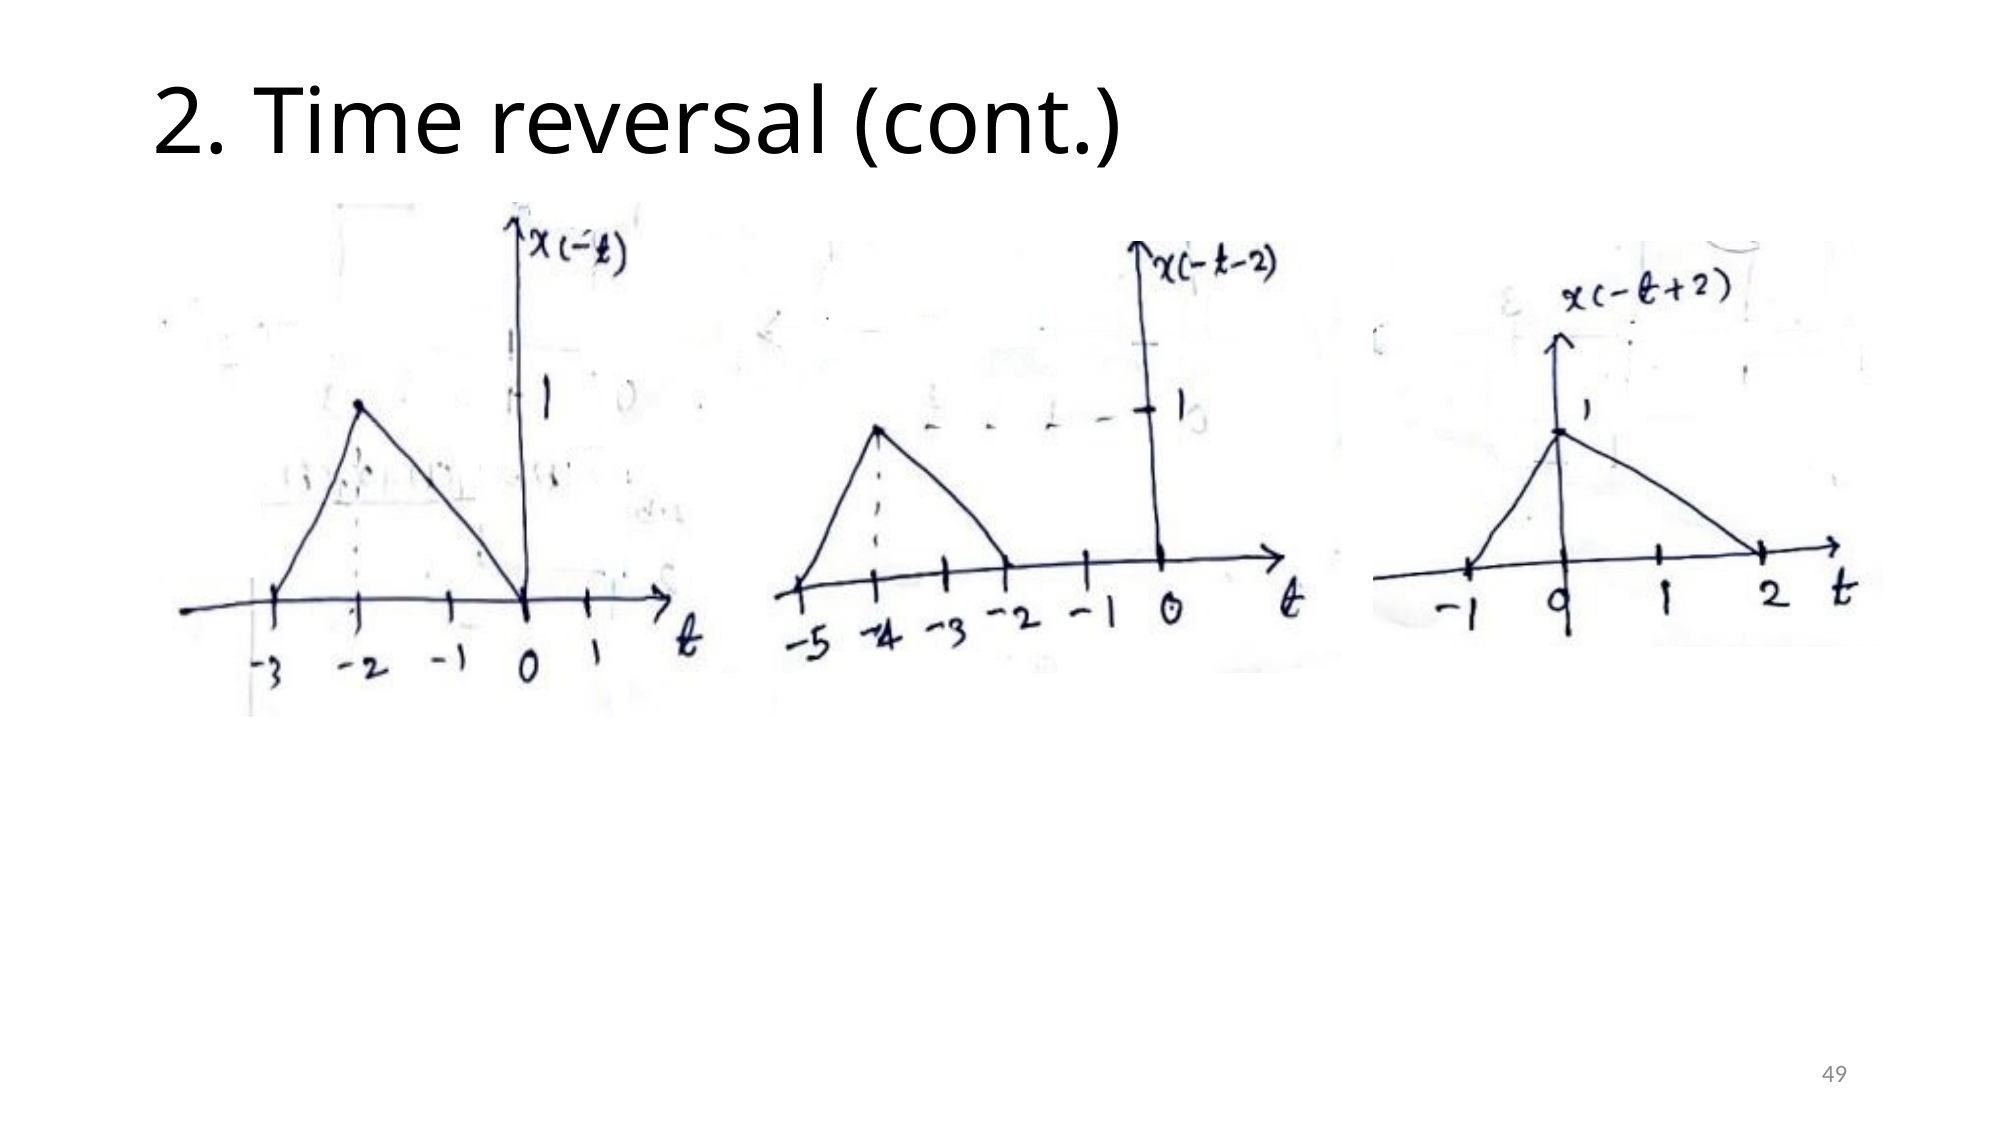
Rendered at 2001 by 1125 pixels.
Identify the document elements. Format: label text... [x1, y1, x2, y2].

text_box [1373, 241, 1883, 800]
title 2. Time reversal (cont.) [137, 59, 1863, 187]
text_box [157, 202, 777, 820]
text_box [722, 241, 1342, 804]
slide_number 49 [1412, 1042, 1863, 1103]
